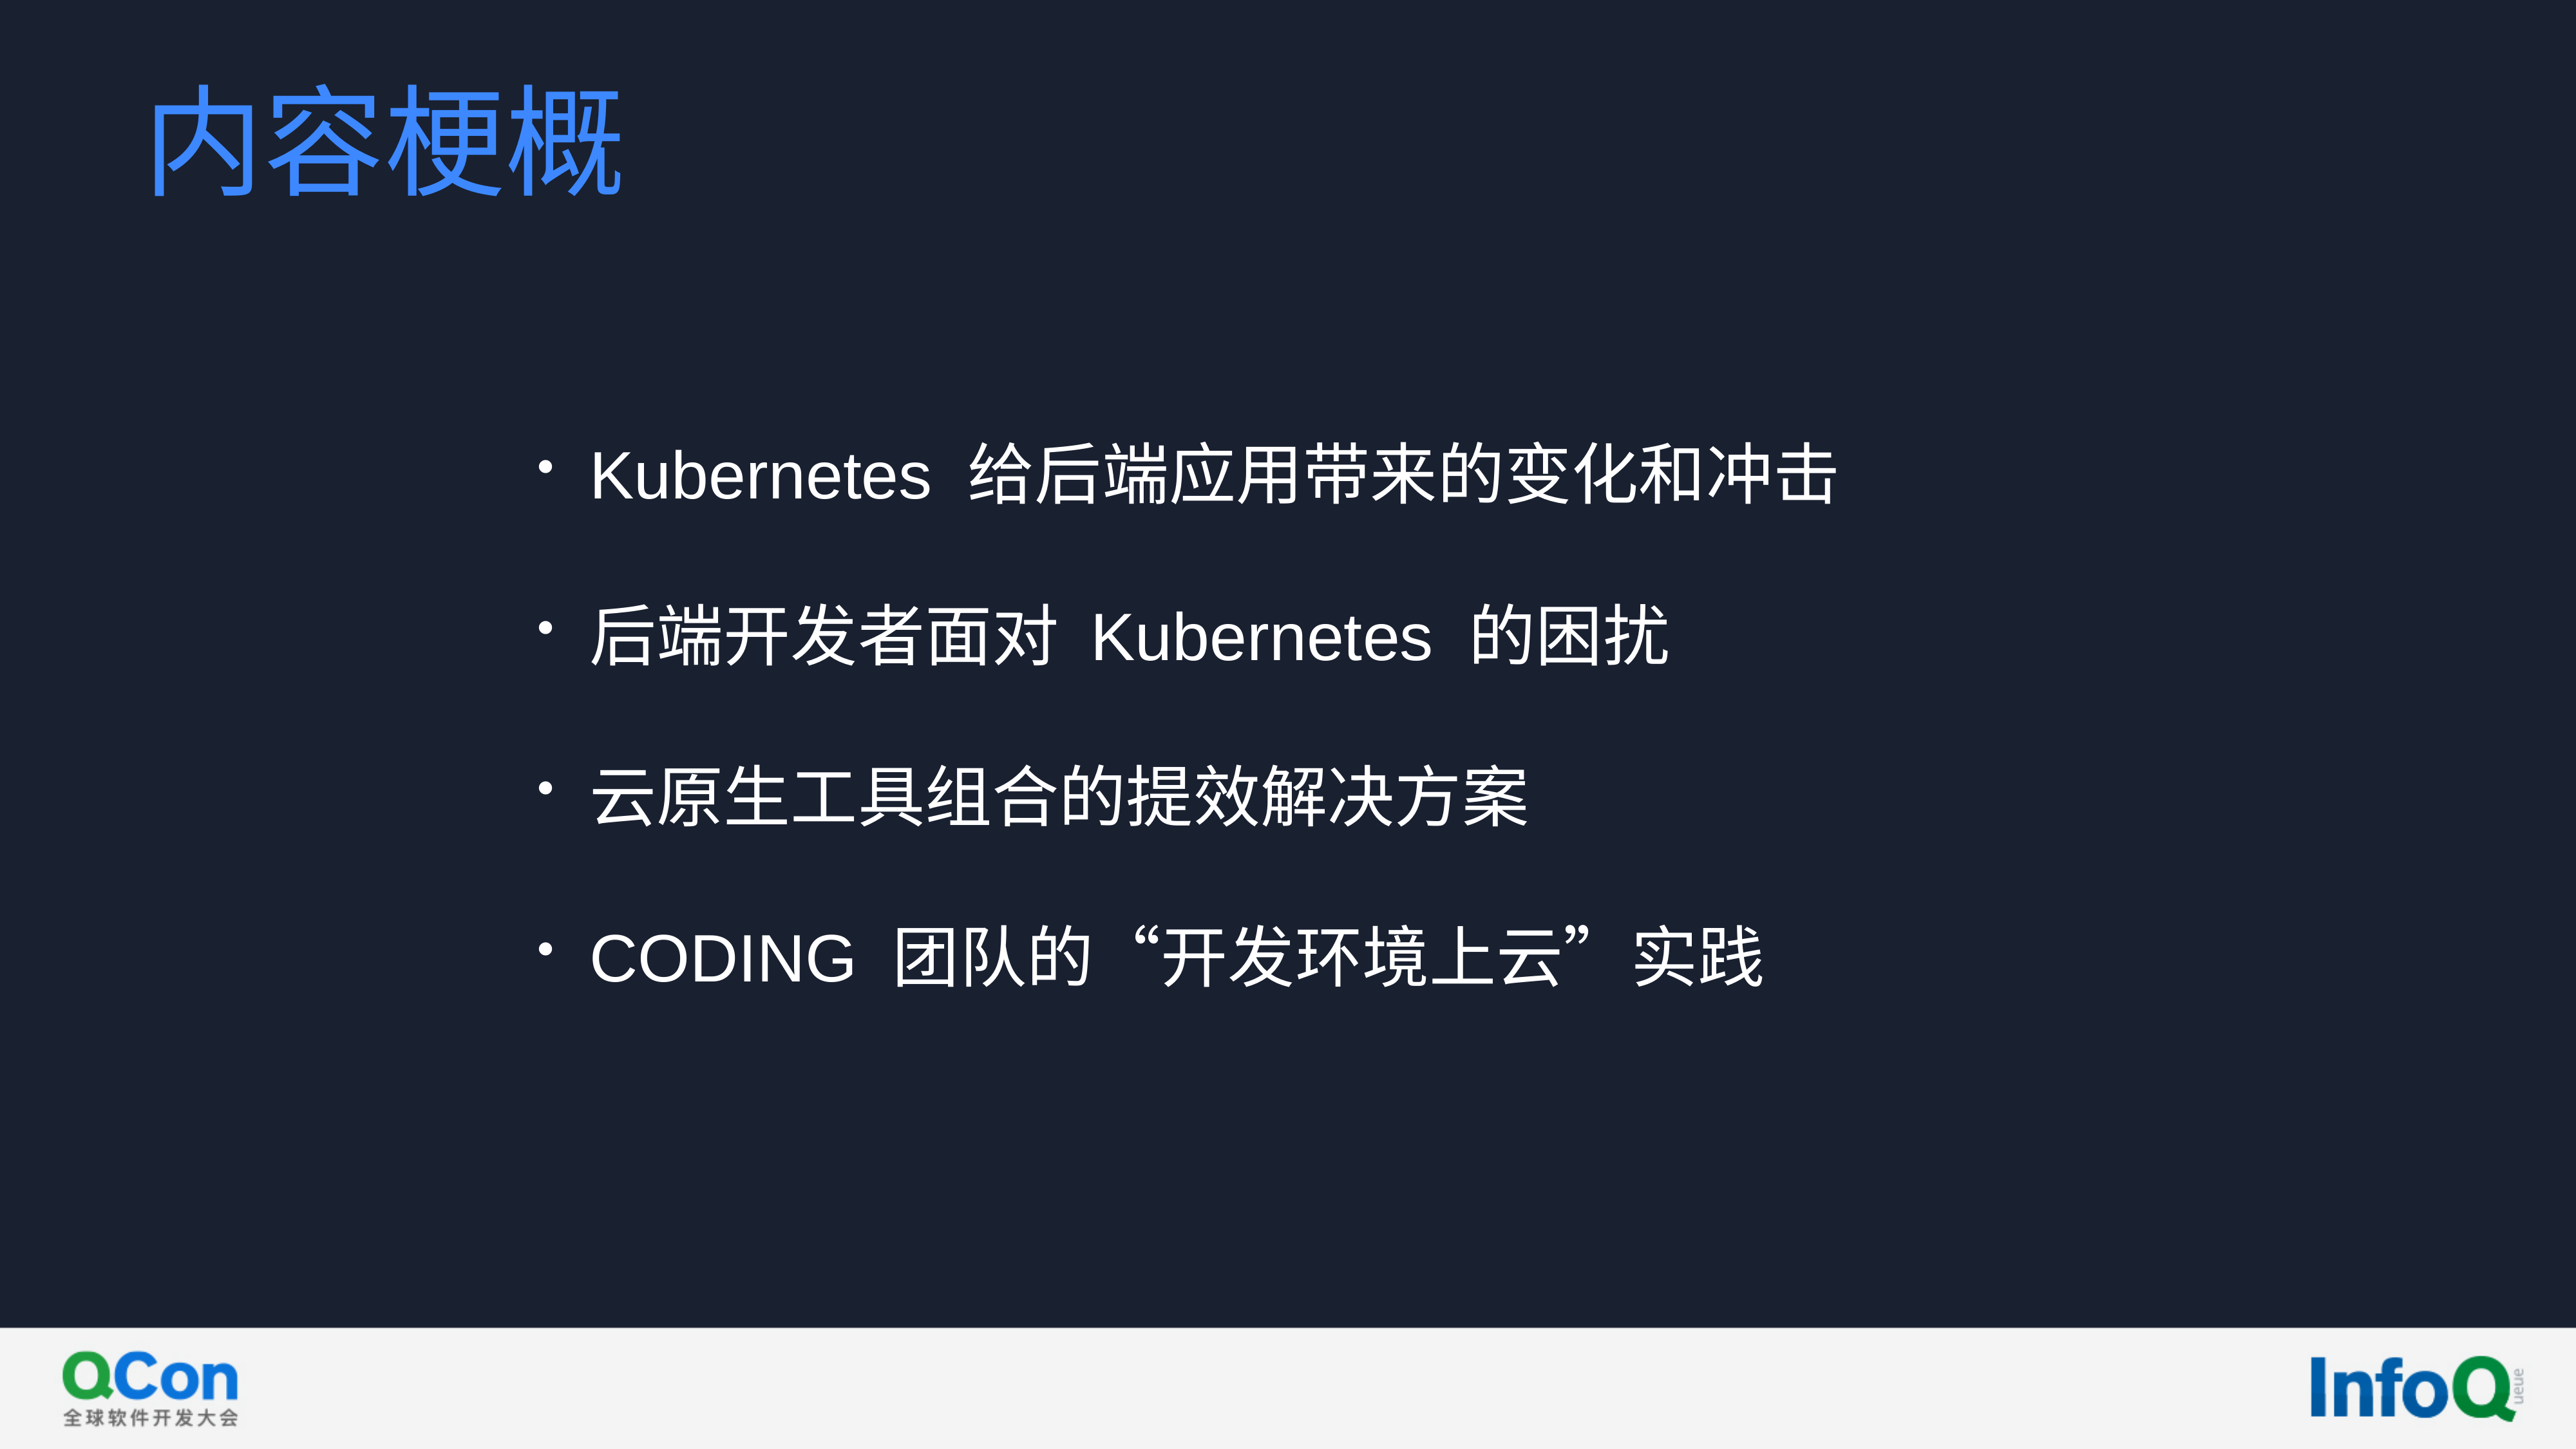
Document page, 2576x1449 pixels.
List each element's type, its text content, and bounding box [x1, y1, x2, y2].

text_box 内容梗概 [137, 60, 632, 216]
text_box Kubernetes 给后端应用带来的变化和冲击 后端开发者面对 Kubernetes 的困扰 云原生工具组合的提效解决方案 CODING 团队的“开发环境上云”实践 [508, 346, 2004, 1001]
picture [0, 0, 2576, 1449]
